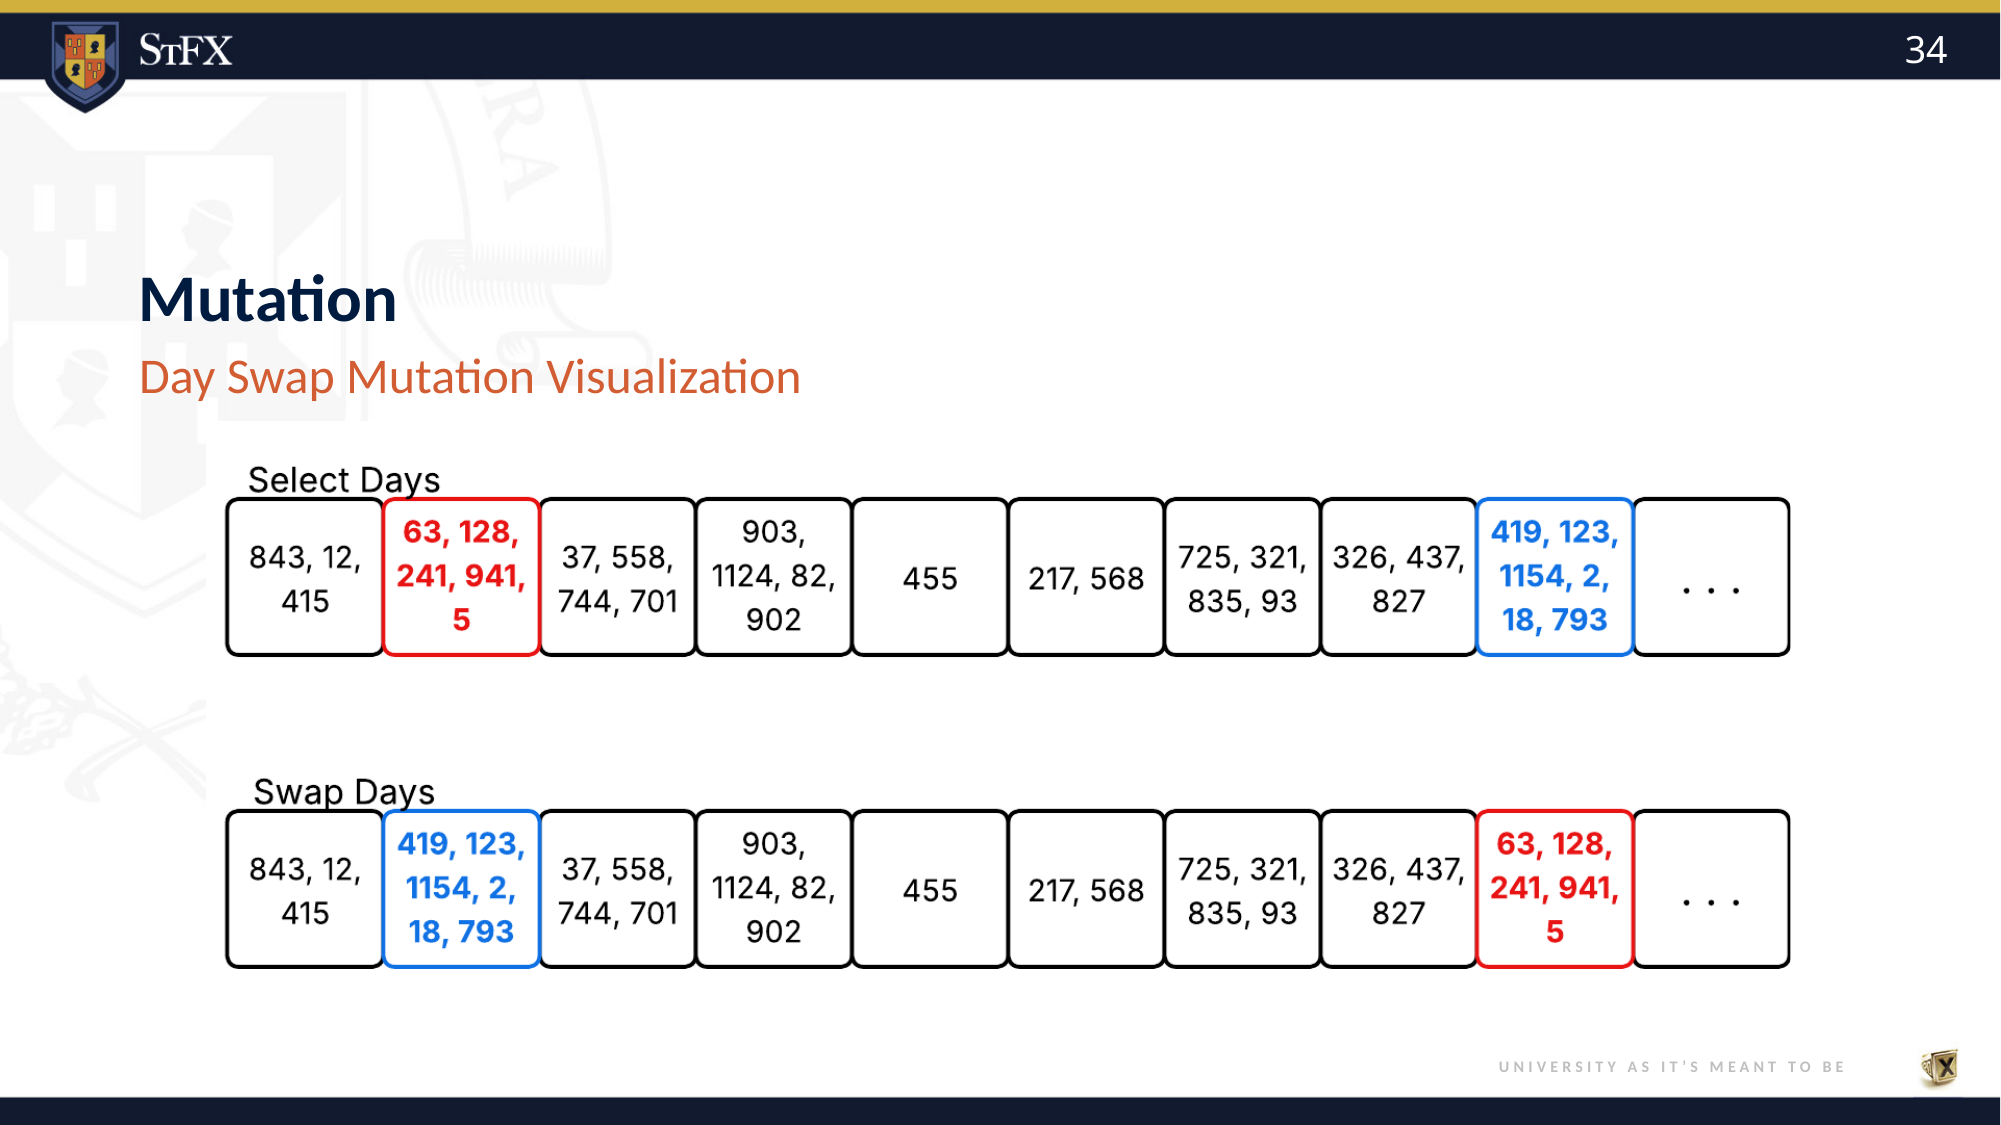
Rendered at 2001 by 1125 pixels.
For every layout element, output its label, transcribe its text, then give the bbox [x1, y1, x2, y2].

text_box 34 [1862, 18, 1963, 79]
list Day Swap Mutation Visualization [124, 343, 1789, 441]
picture [0, 0, 2001, 1125]
title Mutation [124, 157, 1789, 343]
